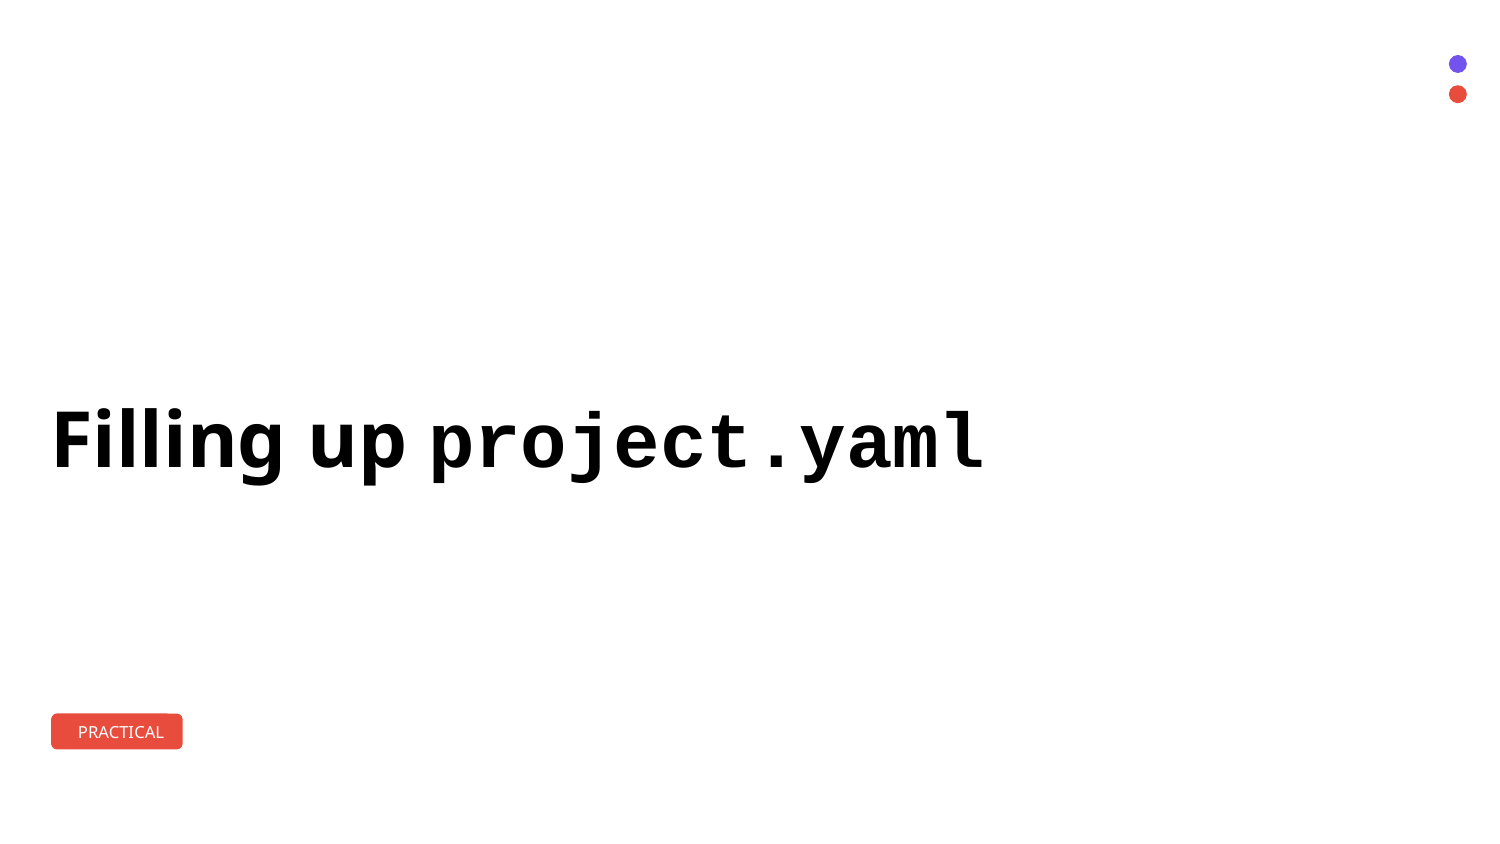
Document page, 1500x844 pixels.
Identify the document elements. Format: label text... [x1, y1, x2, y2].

text_box [1448, 85, 1467, 104]
text_box [1448, 54, 1467, 73]
title Filling up project.yaml [35, 374, 1433, 469]
text_box PRACTICAL [51, 713, 183, 750]
